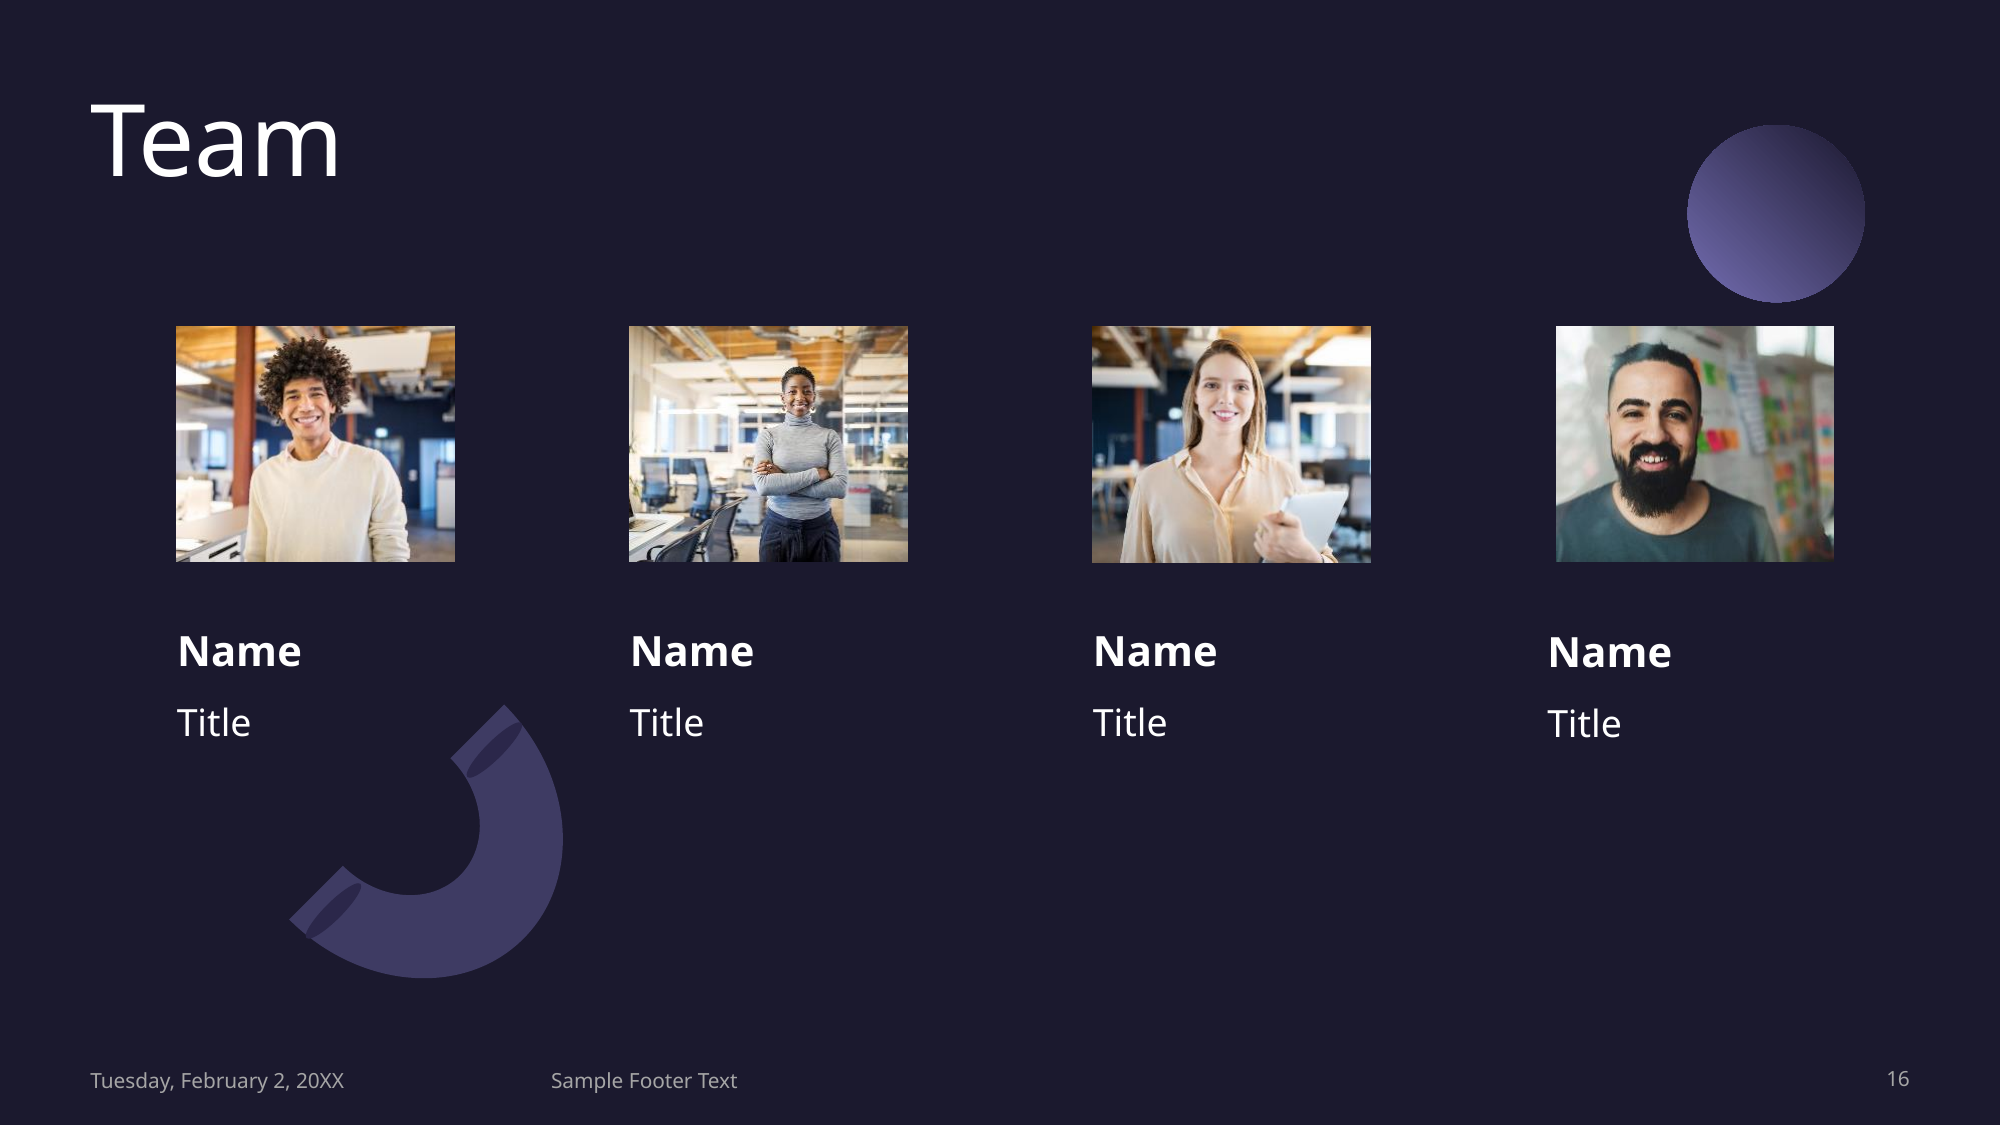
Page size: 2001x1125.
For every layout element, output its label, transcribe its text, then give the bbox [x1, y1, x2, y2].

footer Sample Footer Text [551, 1067, 1598, 1093]
list Title [629, 694, 911, 800]
list Name [1547, 621, 1829, 682]
list Title [176, 694, 458, 800]
list Name [1092, 620, 1374, 681]
picture [629, 326, 908, 563]
list Name [177, 620, 458, 681]
list Title [1547, 695, 1828, 800]
title Team [90, 90, 1449, 296]
picture [176, 326, 455, 563]
list Name [629, 620, 911, 681]
slide_number 16 [1632, 1067, 1910, 1093]
picture [1092, 326, 1371, 563]
picture [1555, 326, 1834, 563]
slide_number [90, 1067, 522, 1093]
list Title [1092, 694, 1374, 800]
